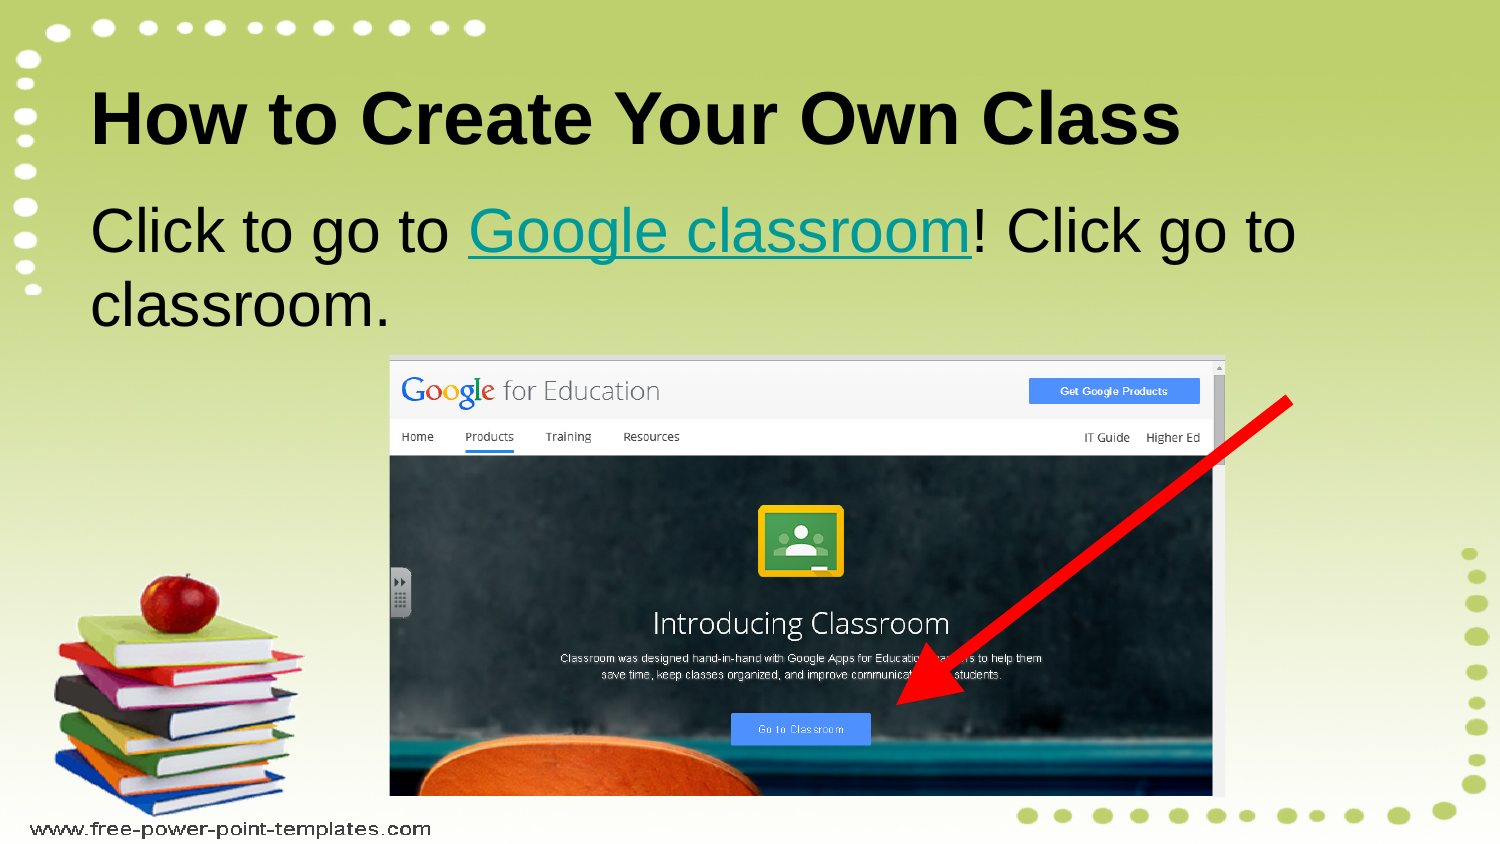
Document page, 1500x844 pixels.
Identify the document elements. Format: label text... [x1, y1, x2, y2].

picture [0, 0, 1500, 844]
list Click to go to Google classroom! Click go to classroom. [75, 174, 1425, 786]
title How to Create Your Own Class [75, 33, 1425, 174]
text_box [895, 399, 1290, 706]
